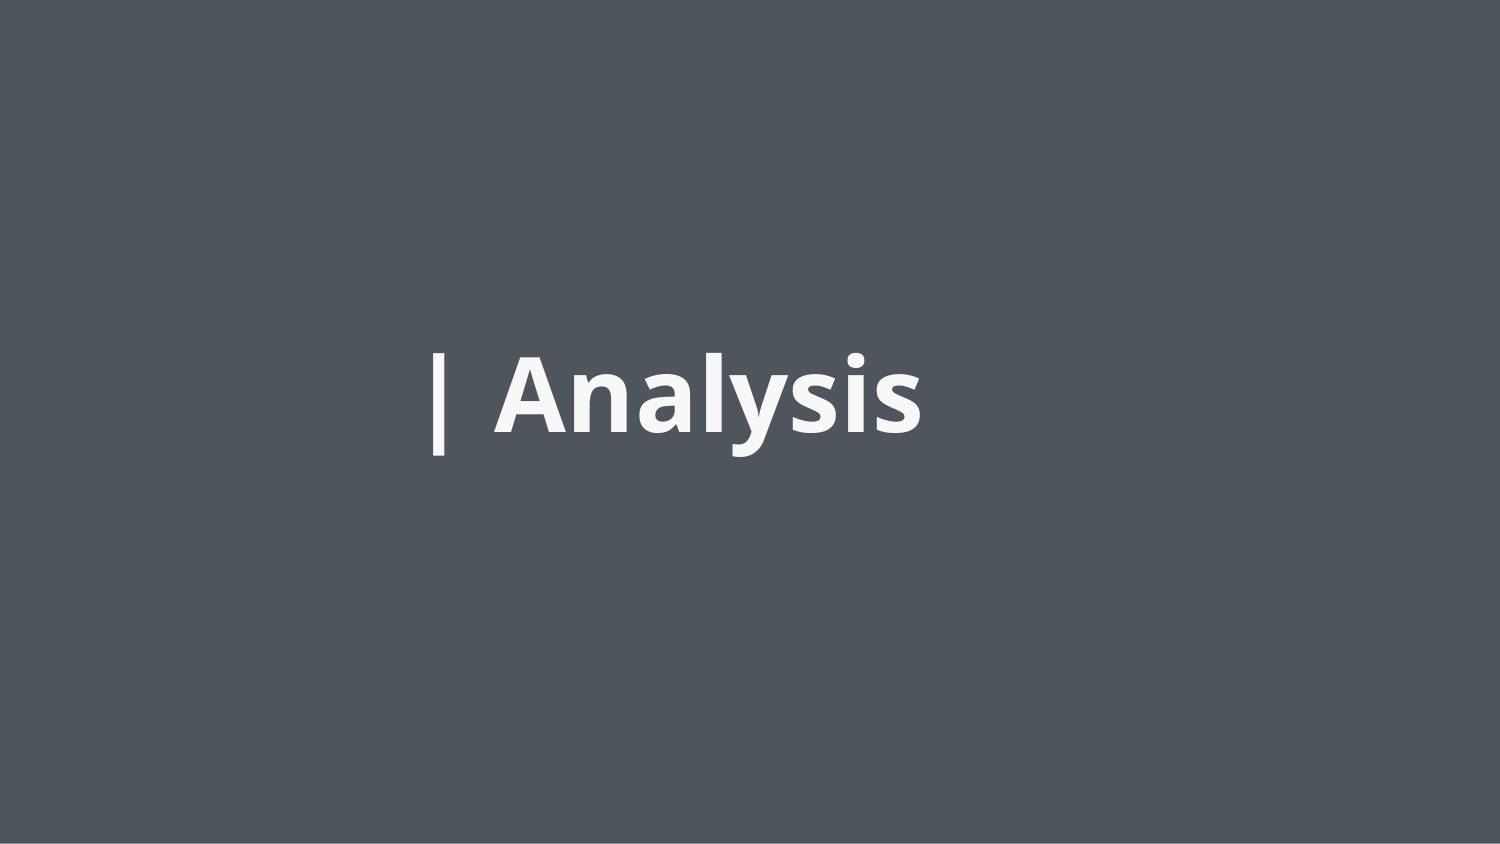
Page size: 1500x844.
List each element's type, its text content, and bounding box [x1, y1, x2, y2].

text_box | Analysis [92, 337, 931, 461]
